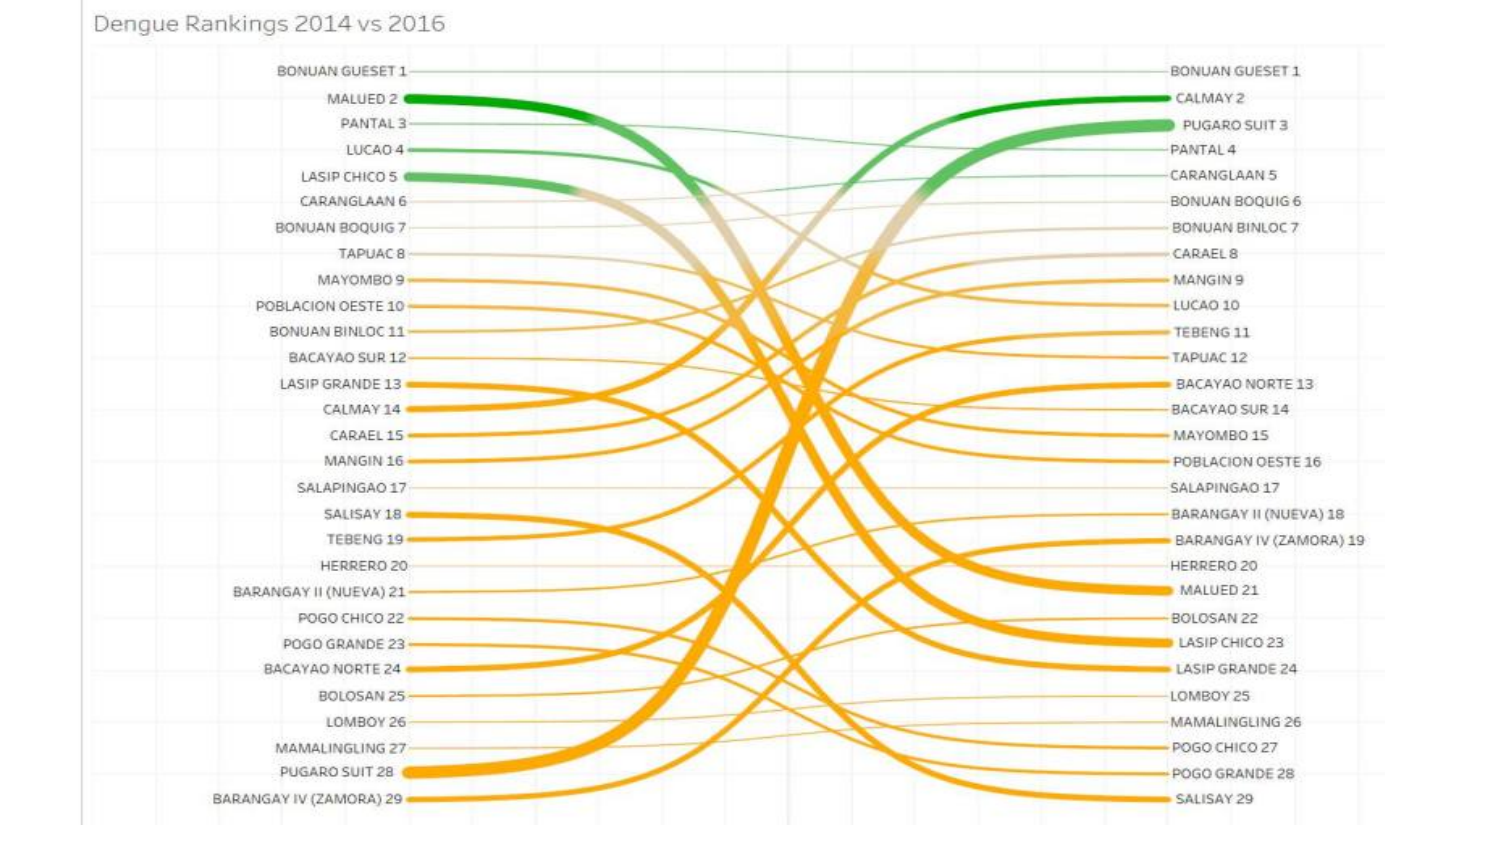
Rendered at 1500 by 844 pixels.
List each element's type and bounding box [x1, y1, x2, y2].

picture [78, 0, 1385, 826]
